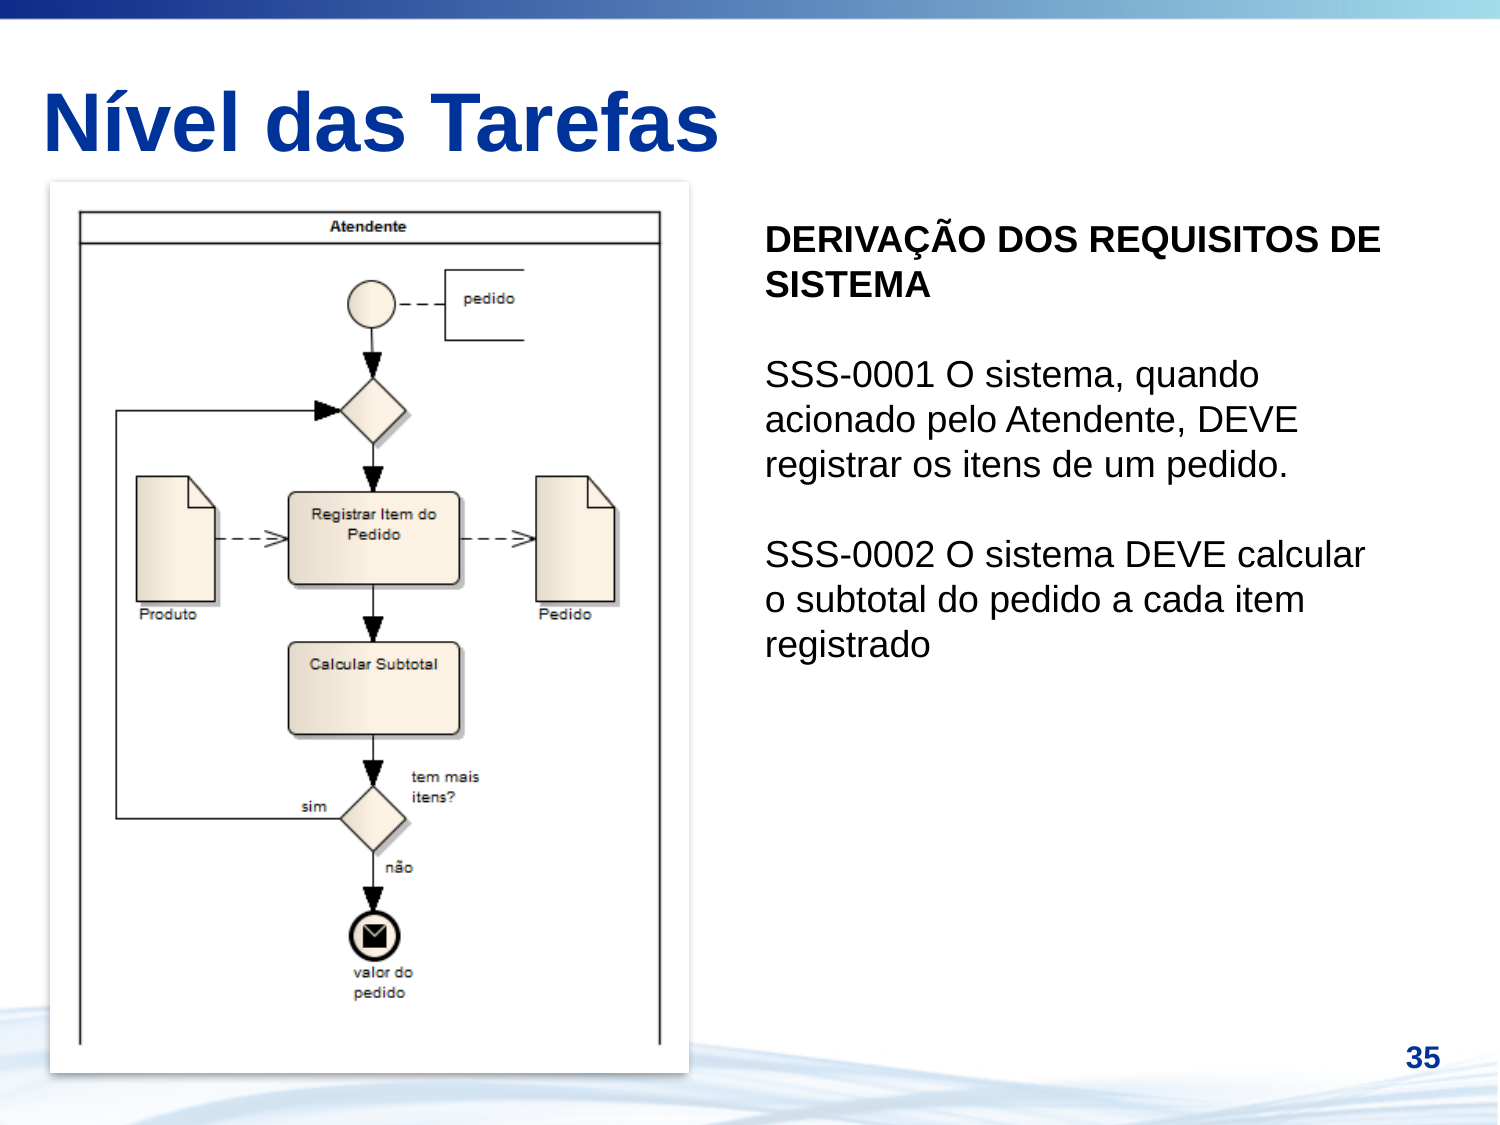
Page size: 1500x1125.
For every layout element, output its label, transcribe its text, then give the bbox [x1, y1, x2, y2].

text_box DERIVAÇÃO DOS REQUISITOS DE SISTEMA SSS-0001 O sistema, quando acionado pelo Atendente, DEVE registrar os itens de um pedido. SSS-0002 O sistema DEVE calcular o subtotal do pedido a cada item registrado [749, 208, 1412, 673]
title Nível das Tarefas [27, 42, 1471, 195]
picture [0, 0, 1500, 1125]
